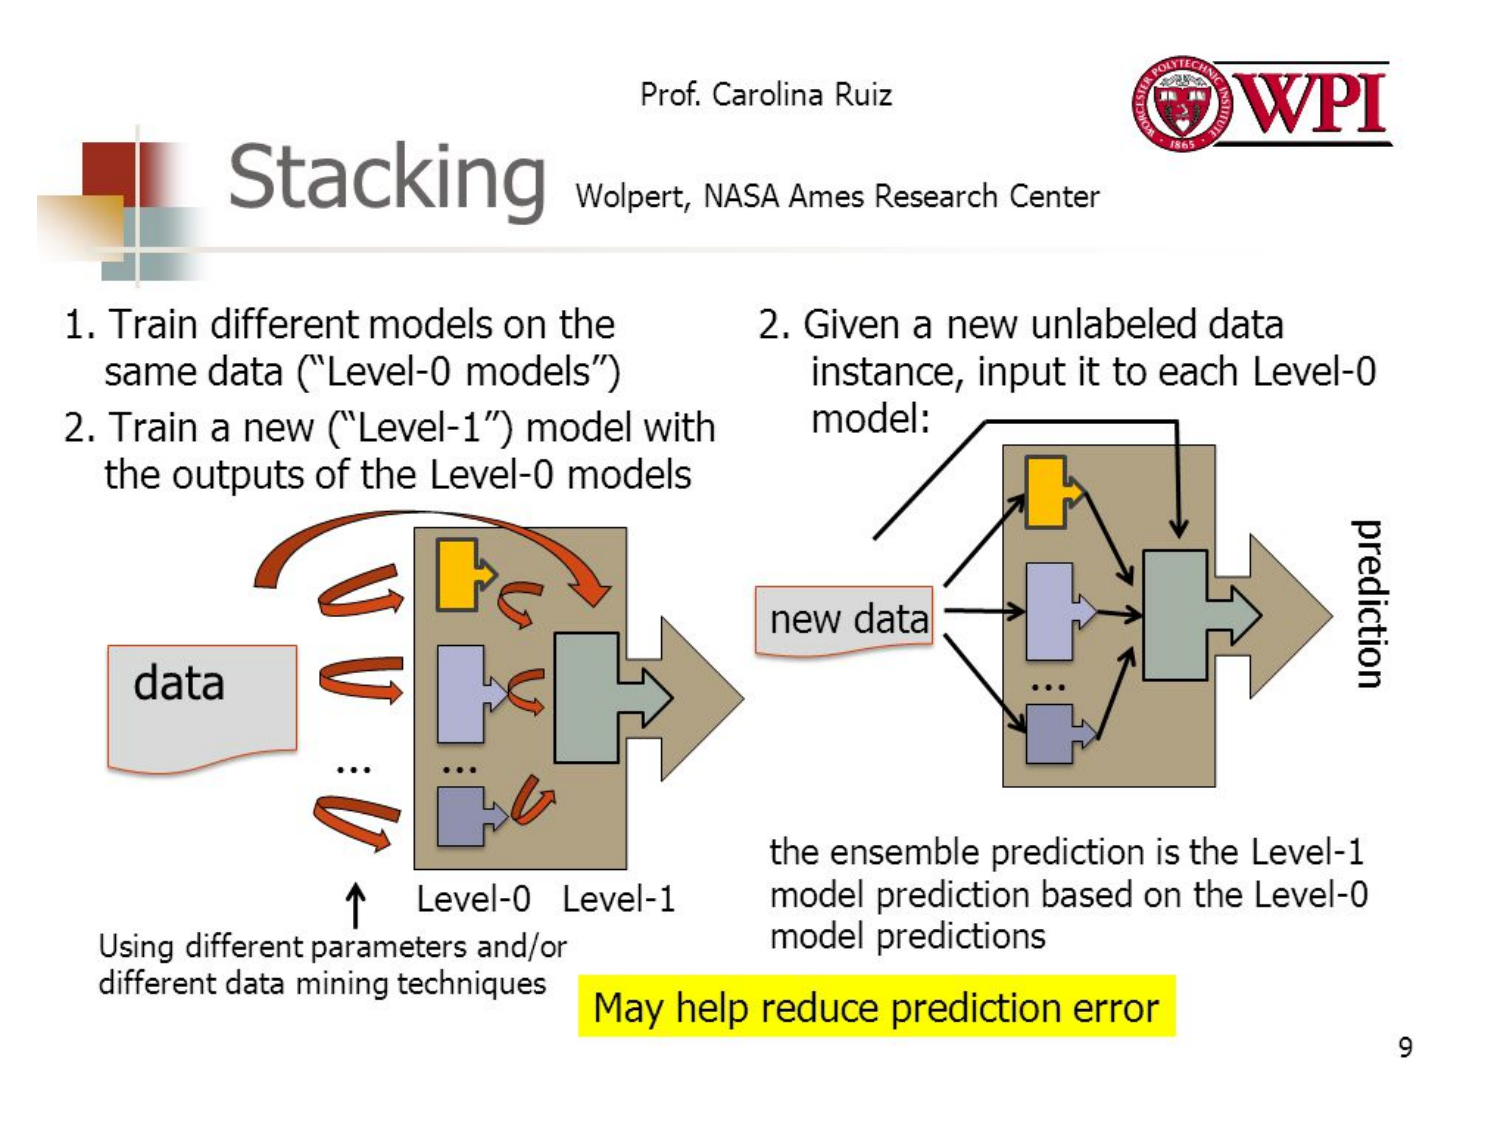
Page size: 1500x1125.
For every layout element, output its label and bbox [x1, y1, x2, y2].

picture [37, 32, 1451, 1093]
